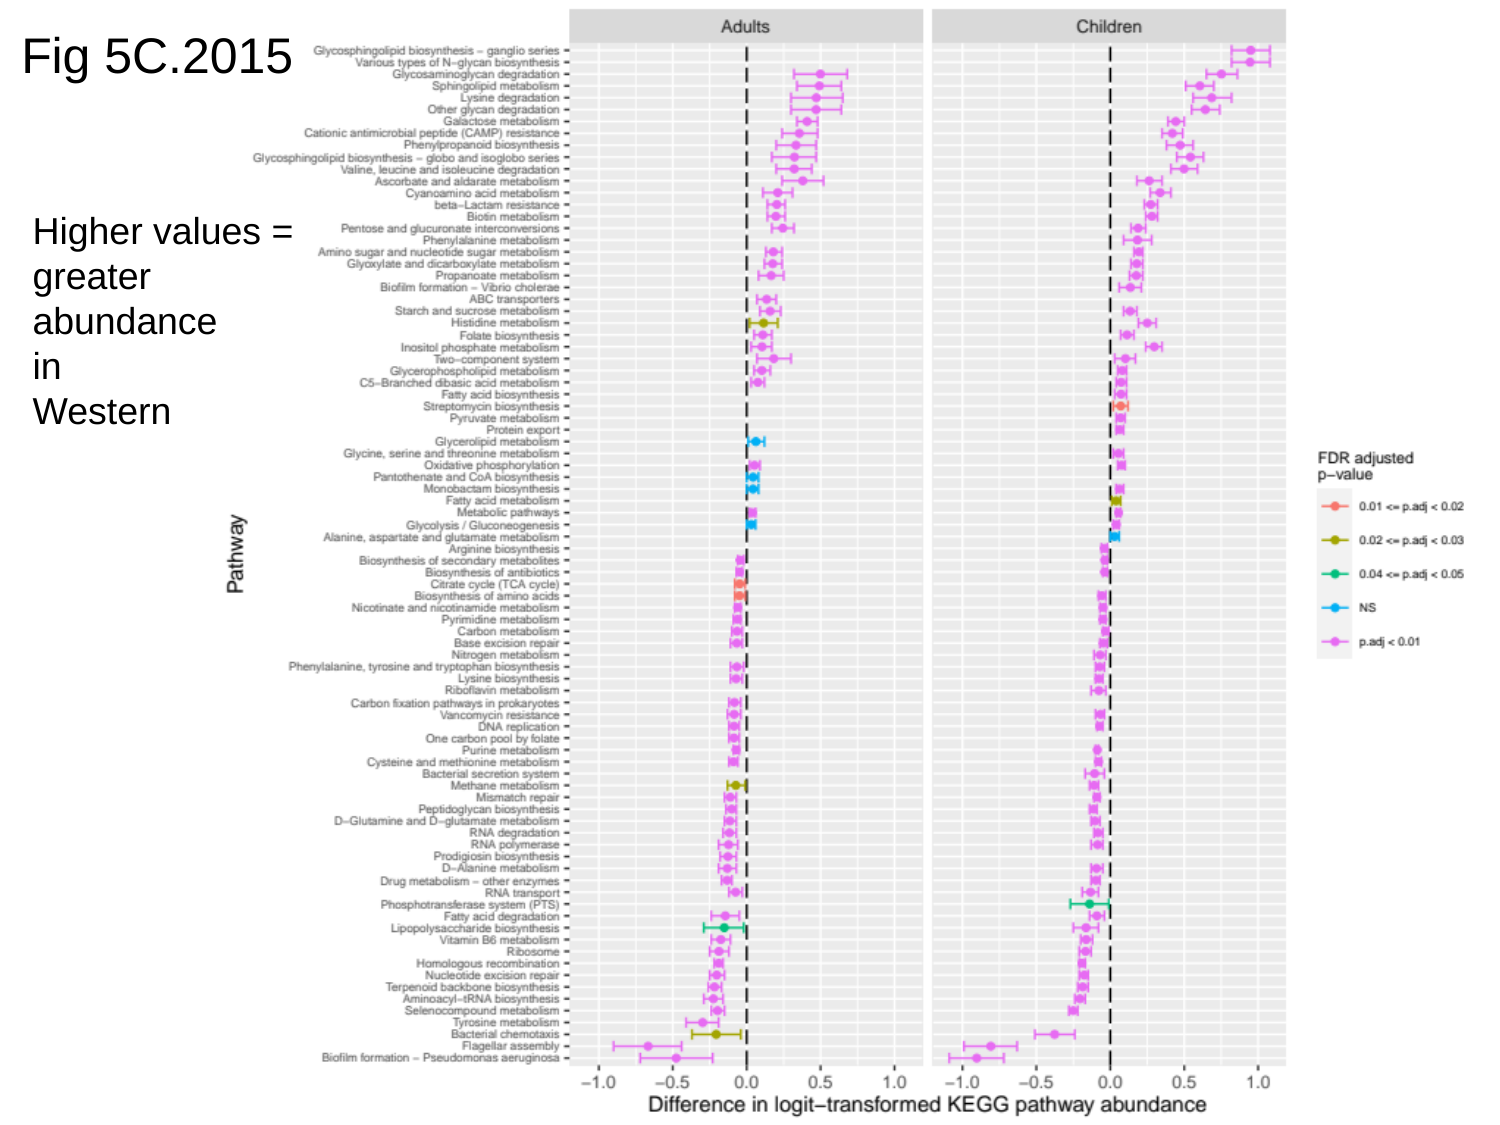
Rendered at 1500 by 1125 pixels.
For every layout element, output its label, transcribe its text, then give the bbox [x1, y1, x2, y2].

picture [216, 0, 1484, 1125]
text_box Higher values = greater abundance in Western [18, 199, 212, 440]
title Fig 5C.2015 [0, 0, 215, 109]
